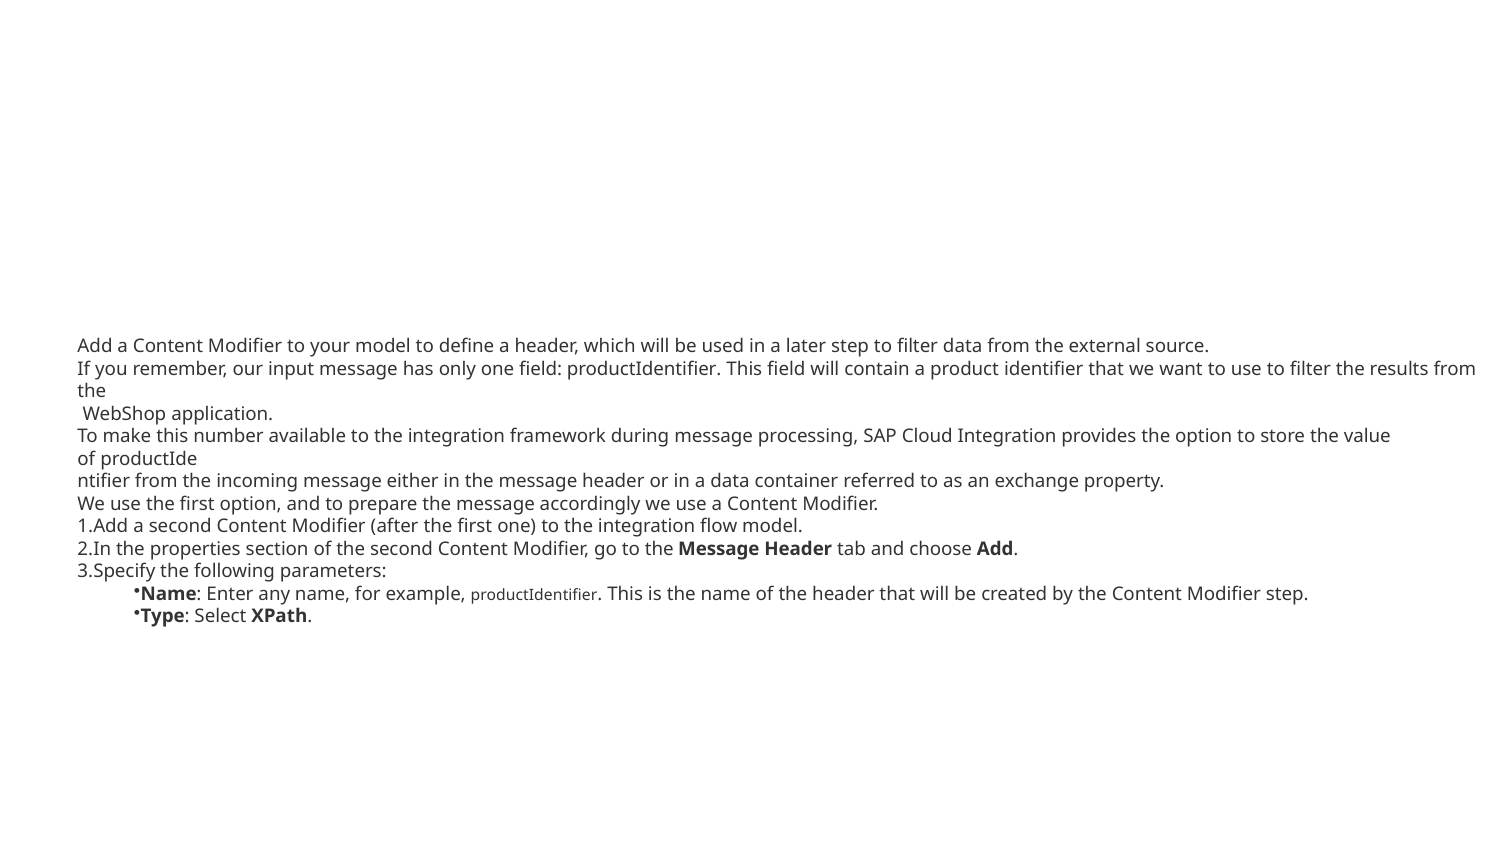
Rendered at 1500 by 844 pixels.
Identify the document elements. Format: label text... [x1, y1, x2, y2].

list Add a Content Modifier to your model to define a header, which will be used in a later step to filter data from the external source. If you remember, our input message has only one field: productIdentifier. This field will contain a product identifier that we want to use to filter the results from the WebShop application. To make this number available to the integration framework during message processing, SAP Cloud Integration provides the option to store the value of productIde ntifier from the incoming message either in the message header or in a data container referred to as an exchange property. We use the first option, and to prepare the message accordingly we use a Content Modifier. Add a second Content Modifier (after the first one) to the integration flow model. In the properties section of the second Content Modifier, go to the Message Header tab and choose Add. Specify the following parameters: Name: Enter any name, for example, productIdentifier. This is the name of the header that will be created by the Content Modifier step. Type: Select XPath. [66, 240, 1500, 755]
